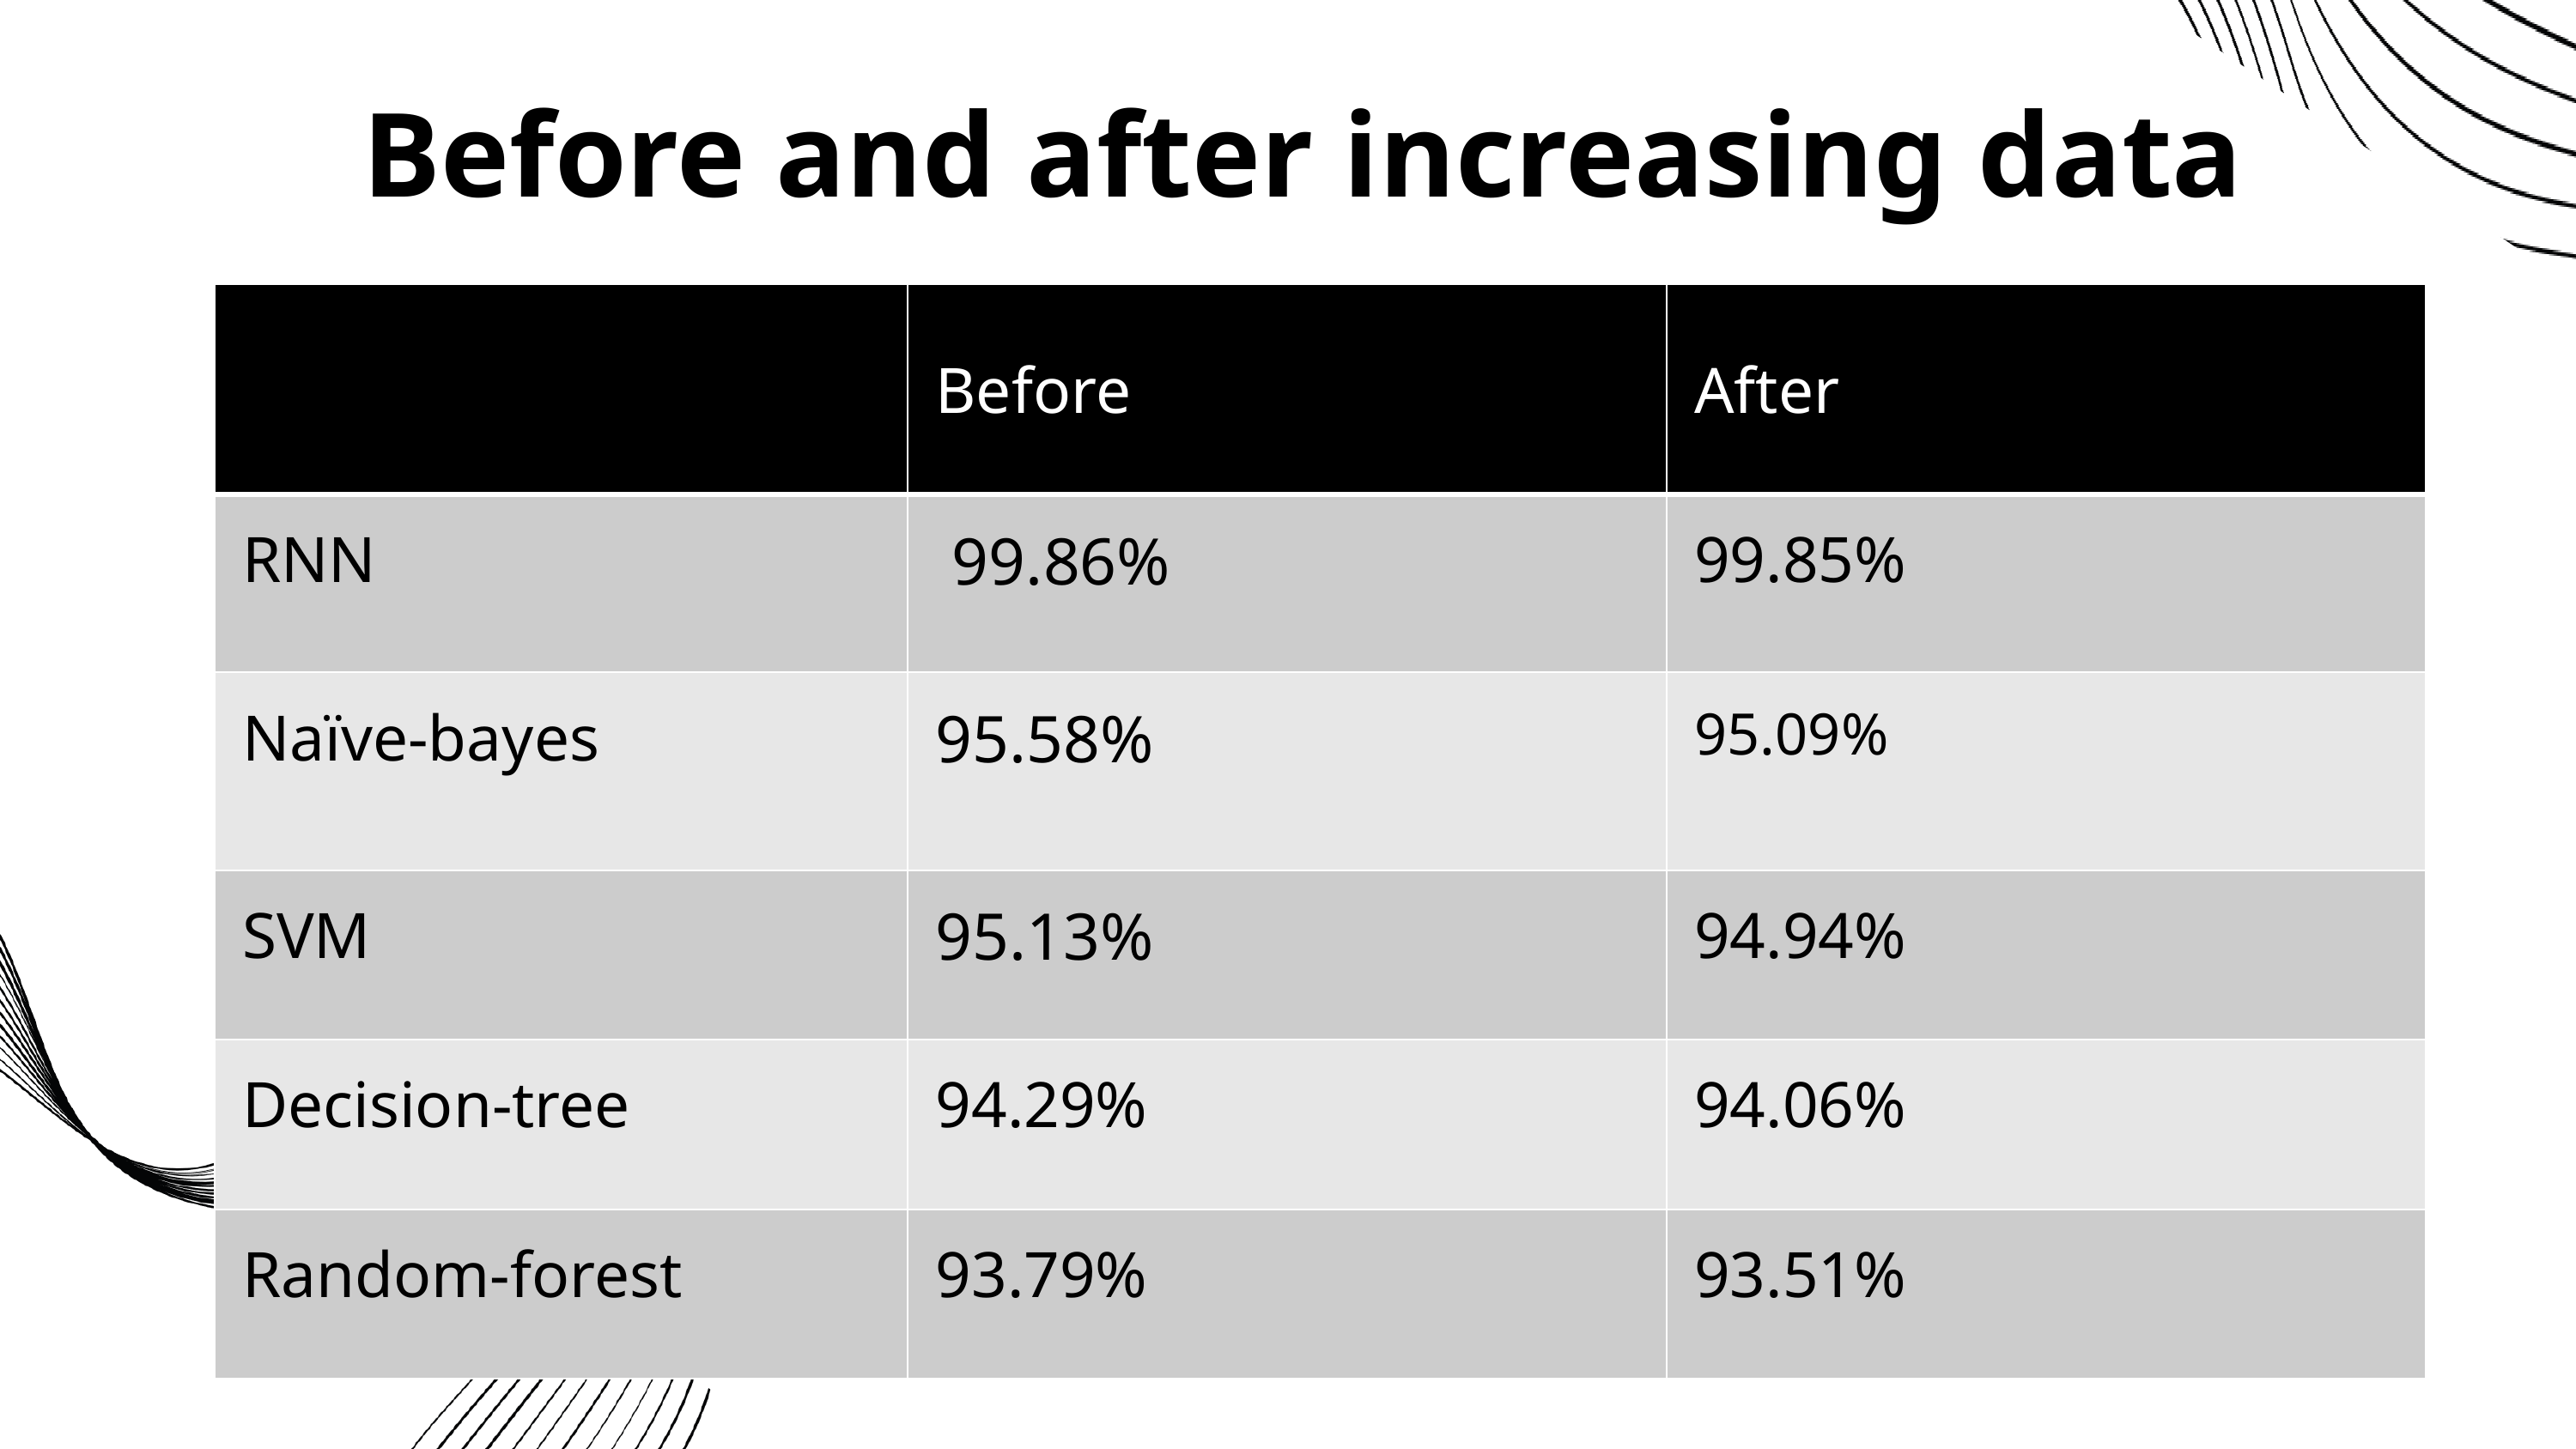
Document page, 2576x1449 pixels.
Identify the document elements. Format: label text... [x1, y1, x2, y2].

table_cell 94.94% [1668, 871, 2425, 1039]
table_cell 94.06% [1668, 1040, 2425, 1209]
table_cell 95.58% [908, 673, 1666, 870]
table_cell 93.79% [908, 1210, 1666, 1378]
table_cell 99.86% [908, 497, 1666, 671]
table_cell 95.09% [1668, 673, 2425, 870]
table_header [216, 285, 907, 492]
table_cell 94.29% [908, 1040, 1666, 1209]
table_header Before [908, 285, 1666, 492]
table_cell Decision-tree [216, 1040, 907, 1209]
table_cell 95.13% [908, 871, 1666, 1039]
text_box [2143, 0, 2576, 288]
table_header After [1668, 285, 2425, 492]
table_cell Naïve-bayes [216, 673, 907, 870]
table_cell Random-forest [216, 1210, 907, 1378]
table_cell RNN [216, 497, 907, 671]
table_cell SVM [216, 871, 907, 1039]
text_box [0, 841, 725, 1449]
table_cell 99.85% [1668, 497, 2425, 671]
table_cell 93.51% [1668, 1210, 2425, 1378]
text_box Before and after increasing data [46, 70, 2474, 221]
